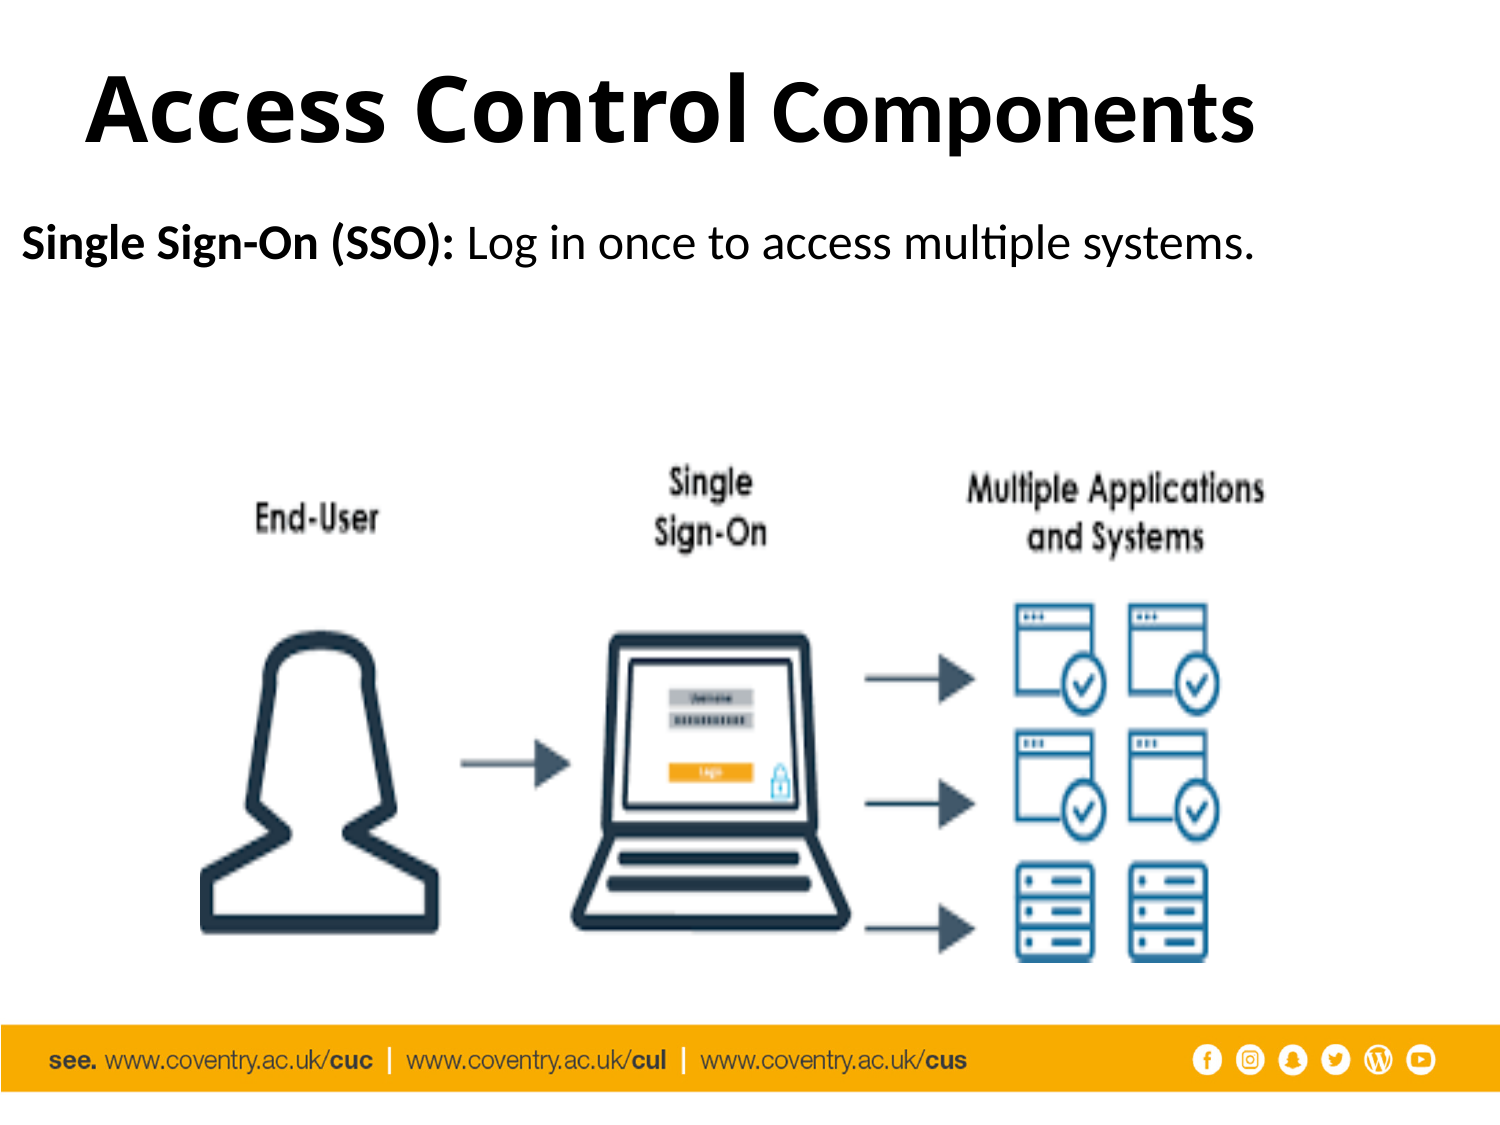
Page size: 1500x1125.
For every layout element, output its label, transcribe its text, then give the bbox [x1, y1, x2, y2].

list Single Sign-On (SSO): Log in once to access multiple systems. [21, 209, 1482, 392]
picture [0, 0, 1500, 1122]
title Access Control Components [85, 50, 1454, 162]
